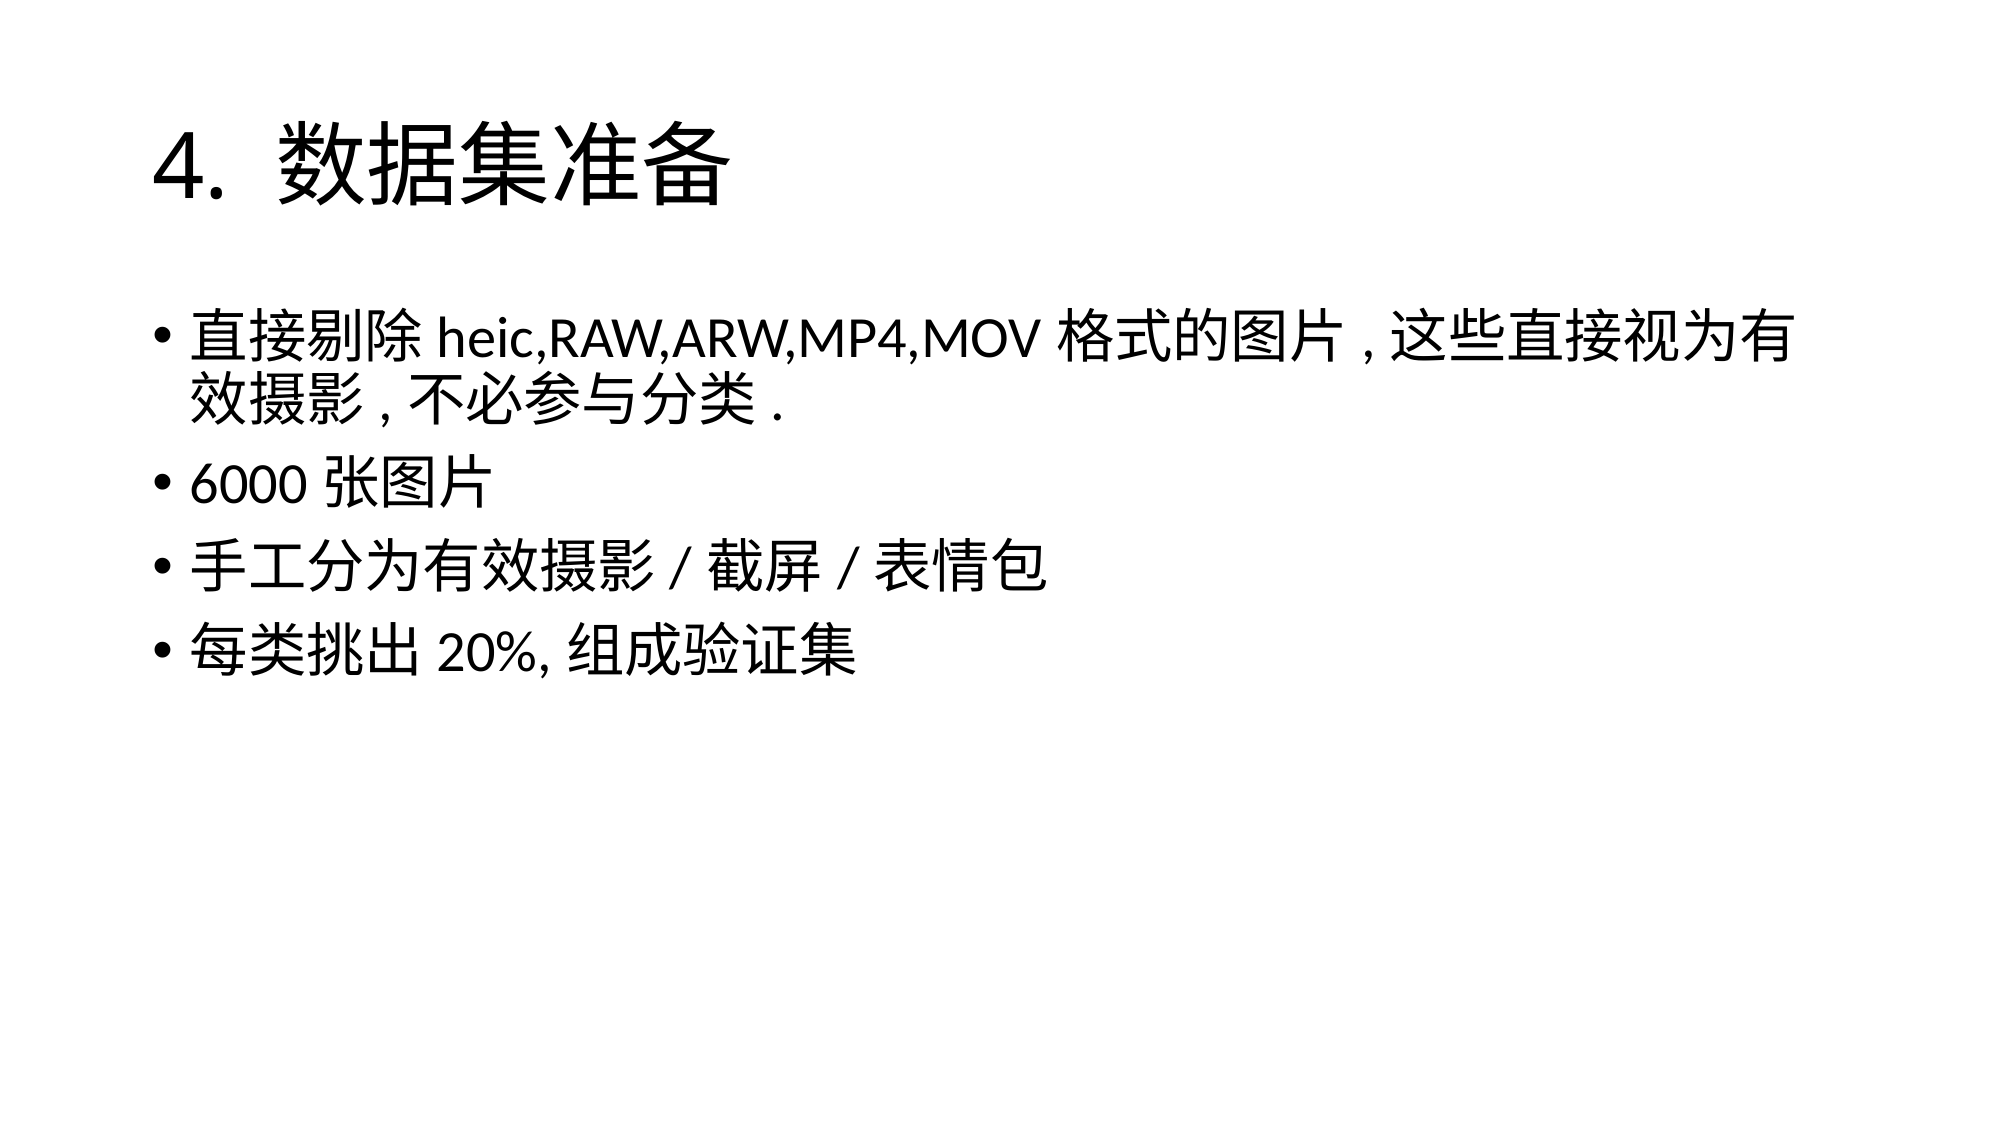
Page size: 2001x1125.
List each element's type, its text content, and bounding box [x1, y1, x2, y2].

title 4. 数据集准备 [137, 59, 1863, 278]
list 直接剔除heic,RAW,ARW,MP4,MOV格式的图片,这些直接视为有效摄影,不必参与分类. 6000张图片 手工分为有效摄影/截屏/表情包 每类挑出20%,组成验证集 [137, 299, 1863, 1014]
